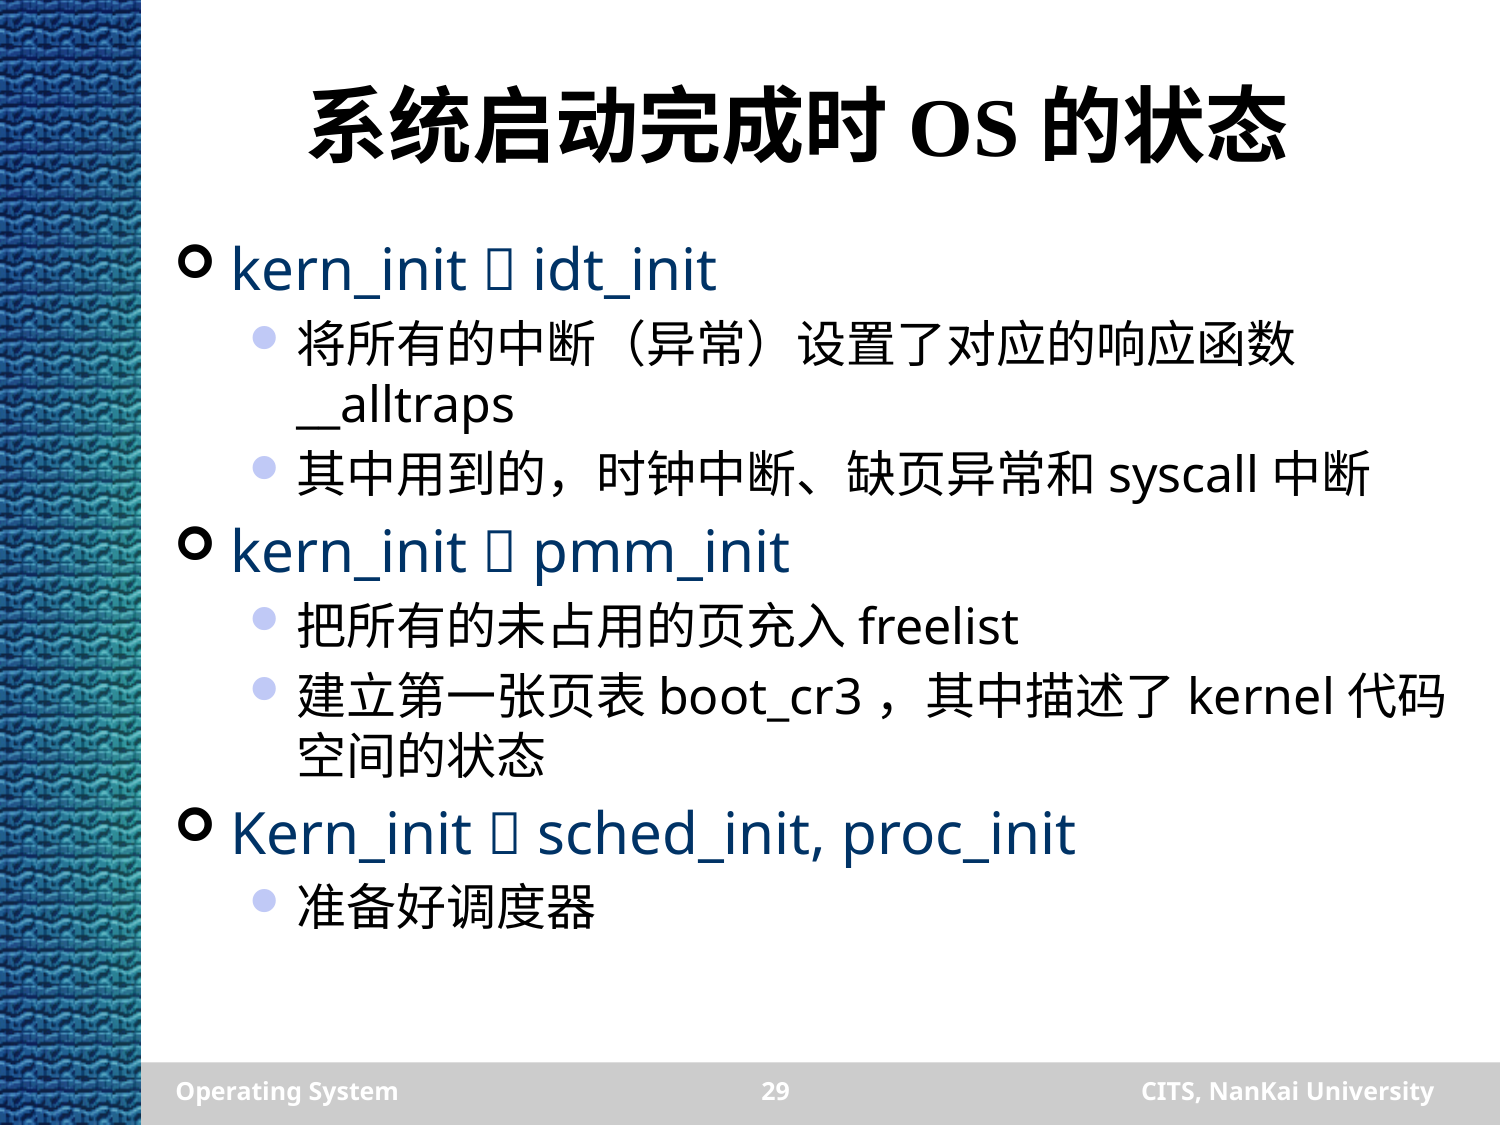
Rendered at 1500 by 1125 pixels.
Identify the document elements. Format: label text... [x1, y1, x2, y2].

title 系统启动完成时OS的状态 [159, 50, 1436, 197]
list kern_init  idt_init 将所有的中断（异常）设置了对应的响应函数__alltraps 其中用到的，时钟中断、缺页异常和syscall中断 kern_init  pmm_init 把所有的未占用的页充入freelist 建立第一张页表boot_cr3，其中描述了kernel代码空间的状态 Kern_init  sched_init, proc_init 准备好调度器 [159, 224, 1483, 1047]
slide_number 29 [600, 1067, 951, 1118]
picture [0, 0, 141, 1125]
slide_number Operating System [160, 1067, 574, 1118]
footer CITS, NanKai University [974, 1067, 1451, 1118]
